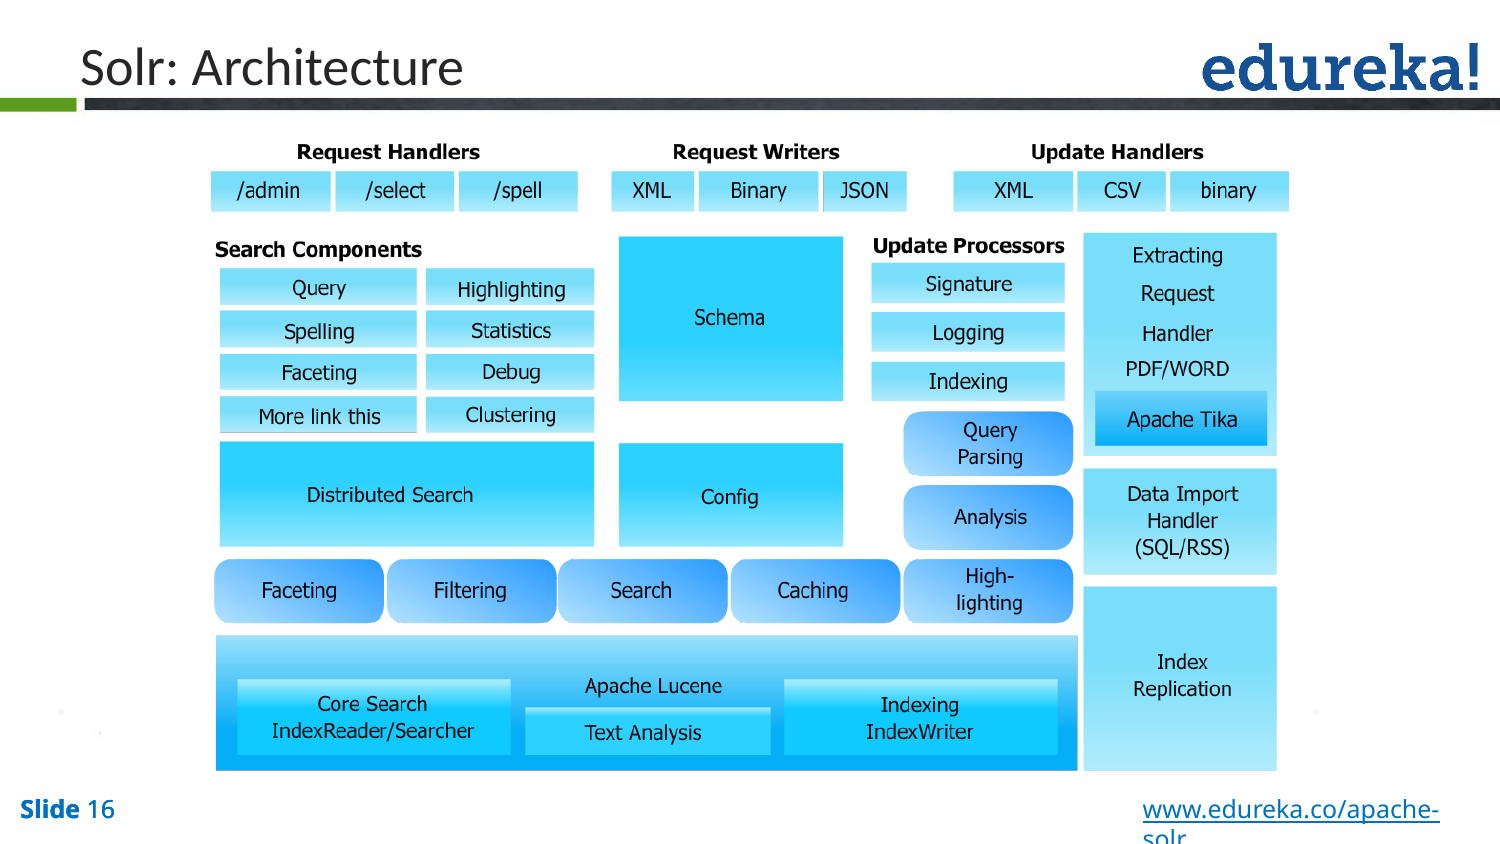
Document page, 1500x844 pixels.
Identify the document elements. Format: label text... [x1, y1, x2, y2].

picture [1158, 836, 1165, 844]
picture [0, 0, 1500, 844]
text_box Solr: Architecture [65, 23, 1022, 105]
